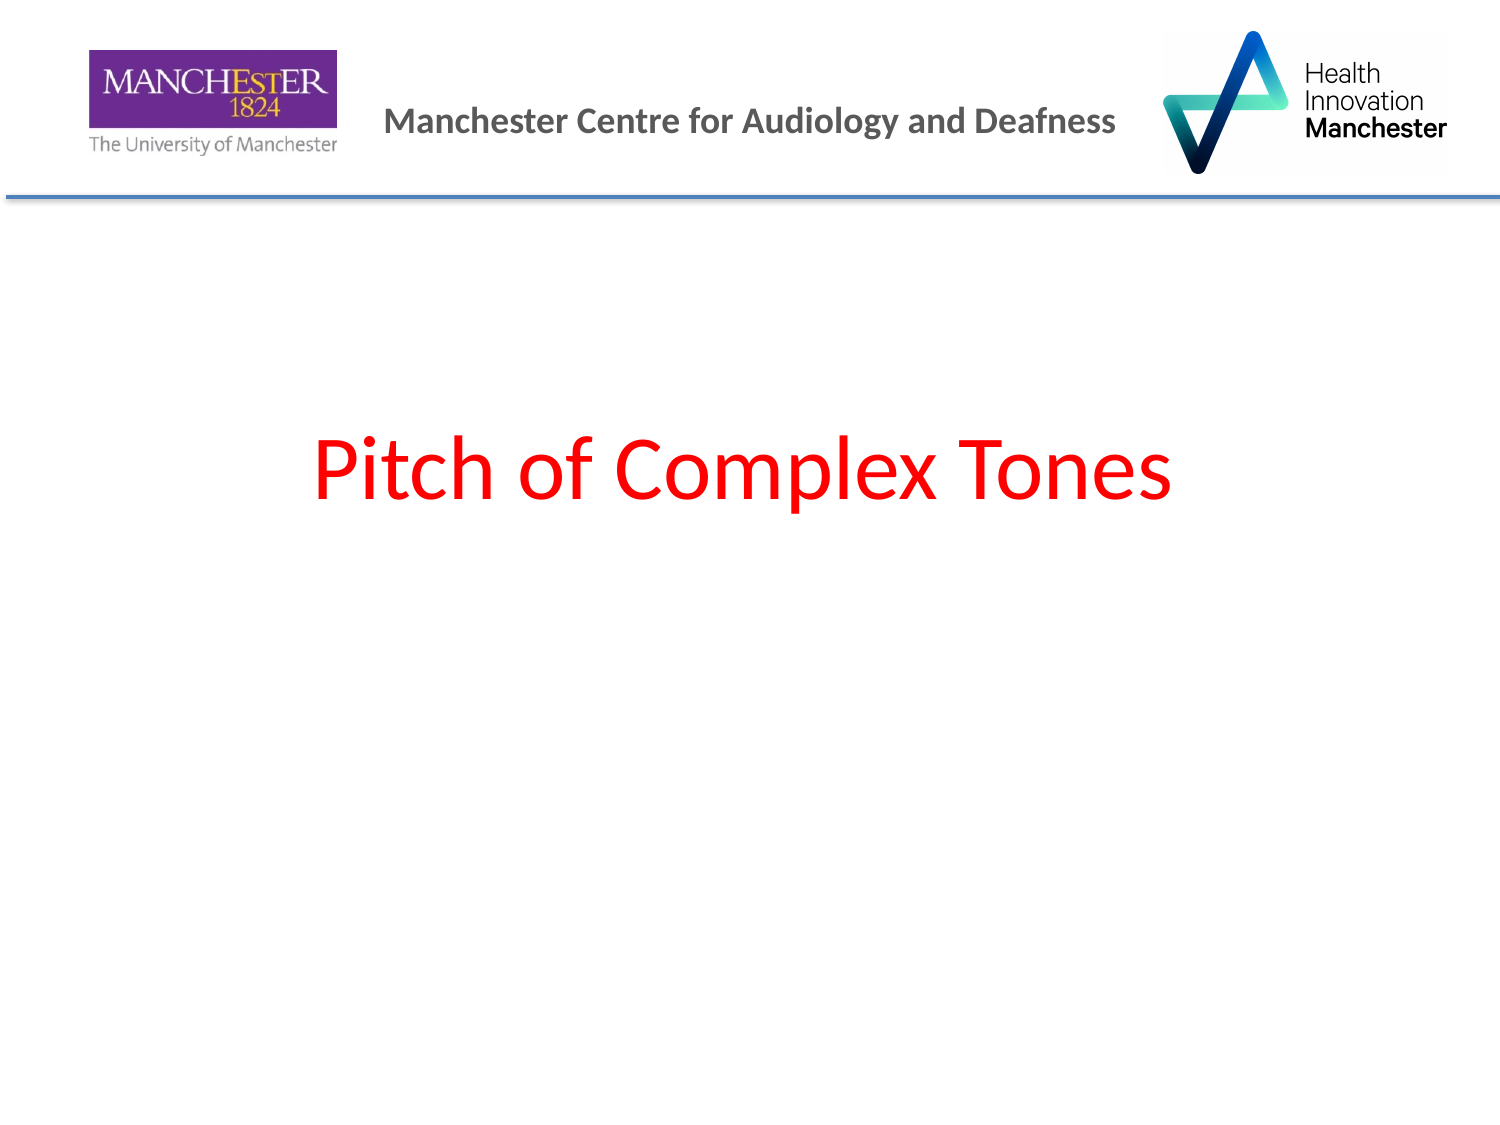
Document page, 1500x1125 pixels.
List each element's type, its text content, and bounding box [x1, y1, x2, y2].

picture [89, 50, 337, 156]
picture [1163, 31, 1447, 174]
text_box Pitch of Complex Tones [74, 312, 1413, 613]
